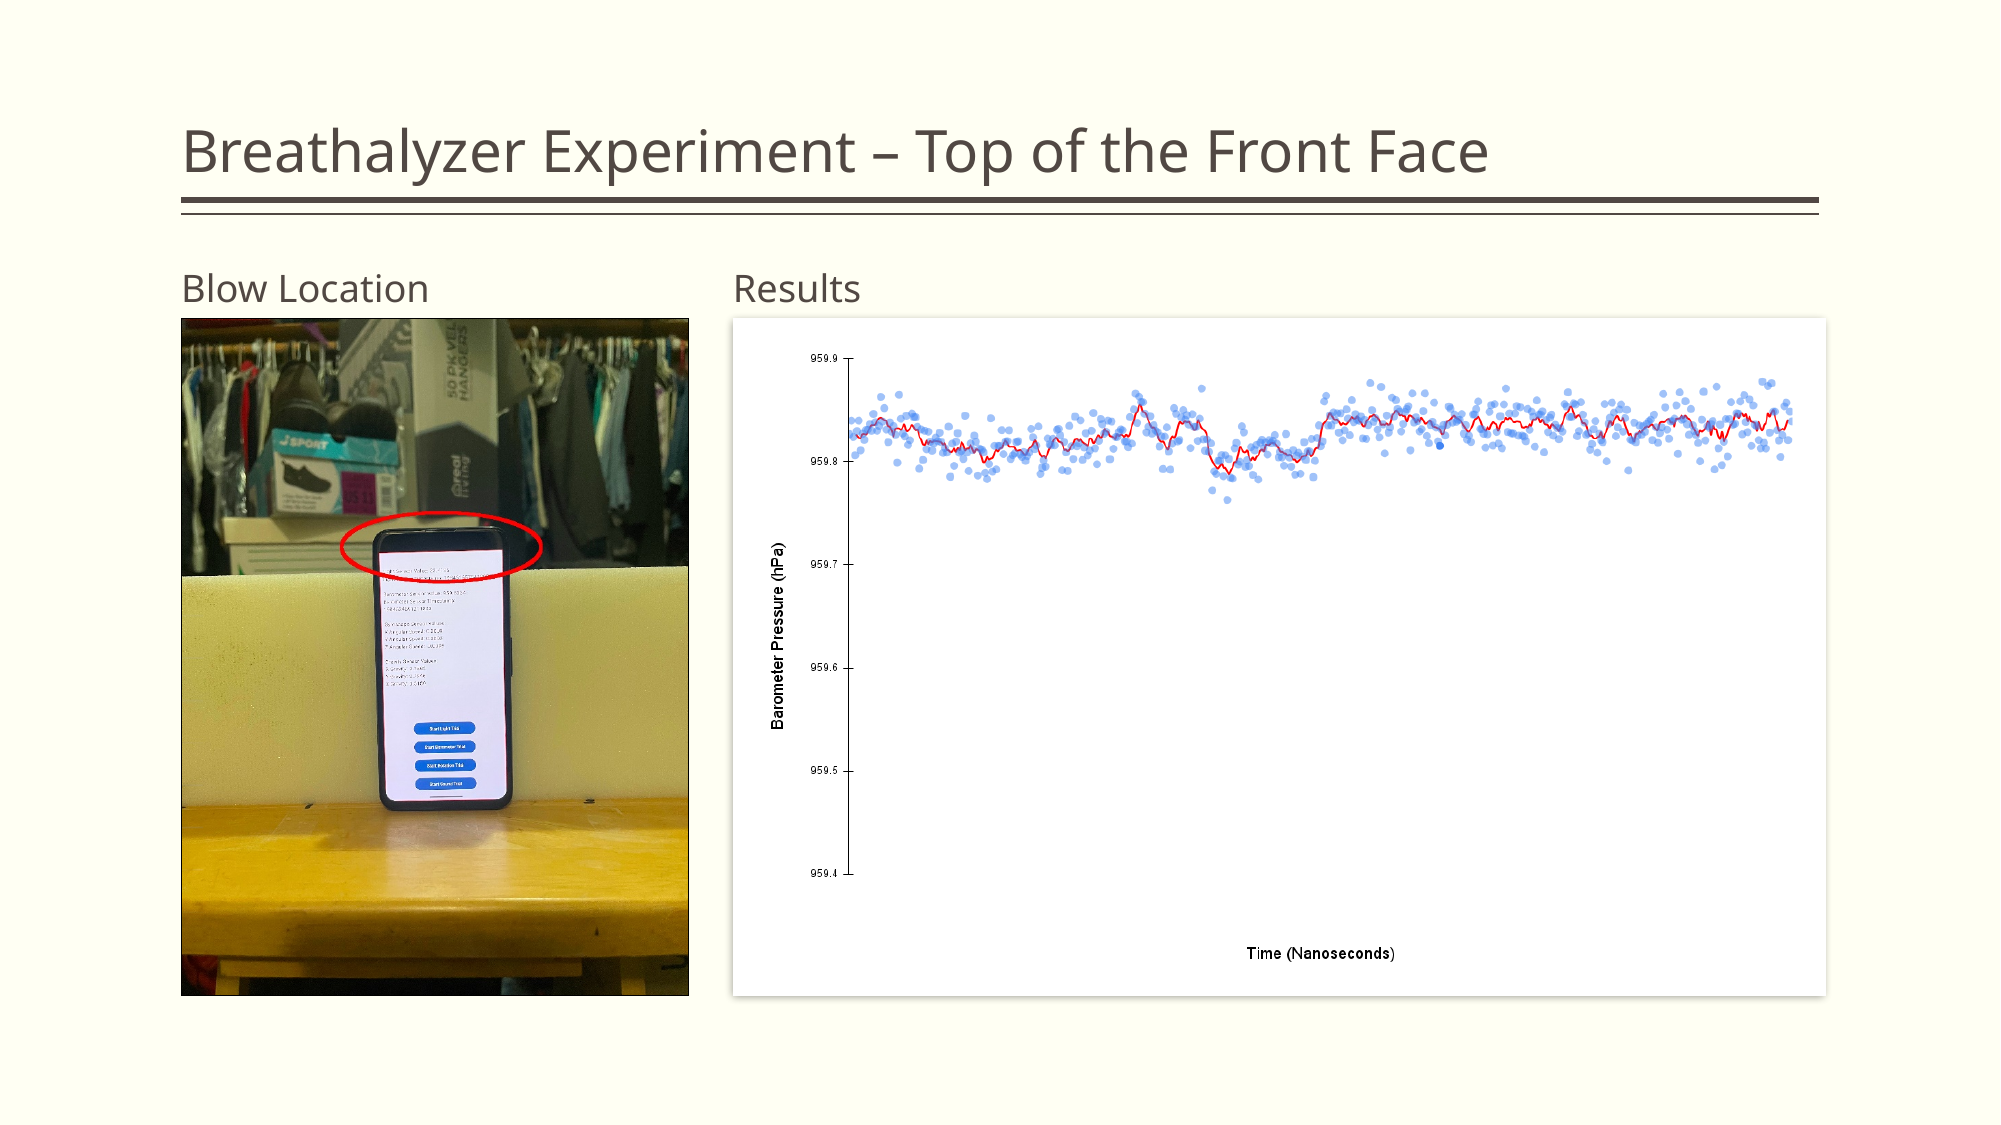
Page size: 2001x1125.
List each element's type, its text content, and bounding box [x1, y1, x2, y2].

picture [181, 318, 689, 996]
list Blow Location [181, 262, 465, 317]
picture [733, 318, 1826, 996]
text_box Results [732, 262, 1017, 316]
title Breathalyzer Experiment – Top of the Front Face [181, 12, 1819, 193]
